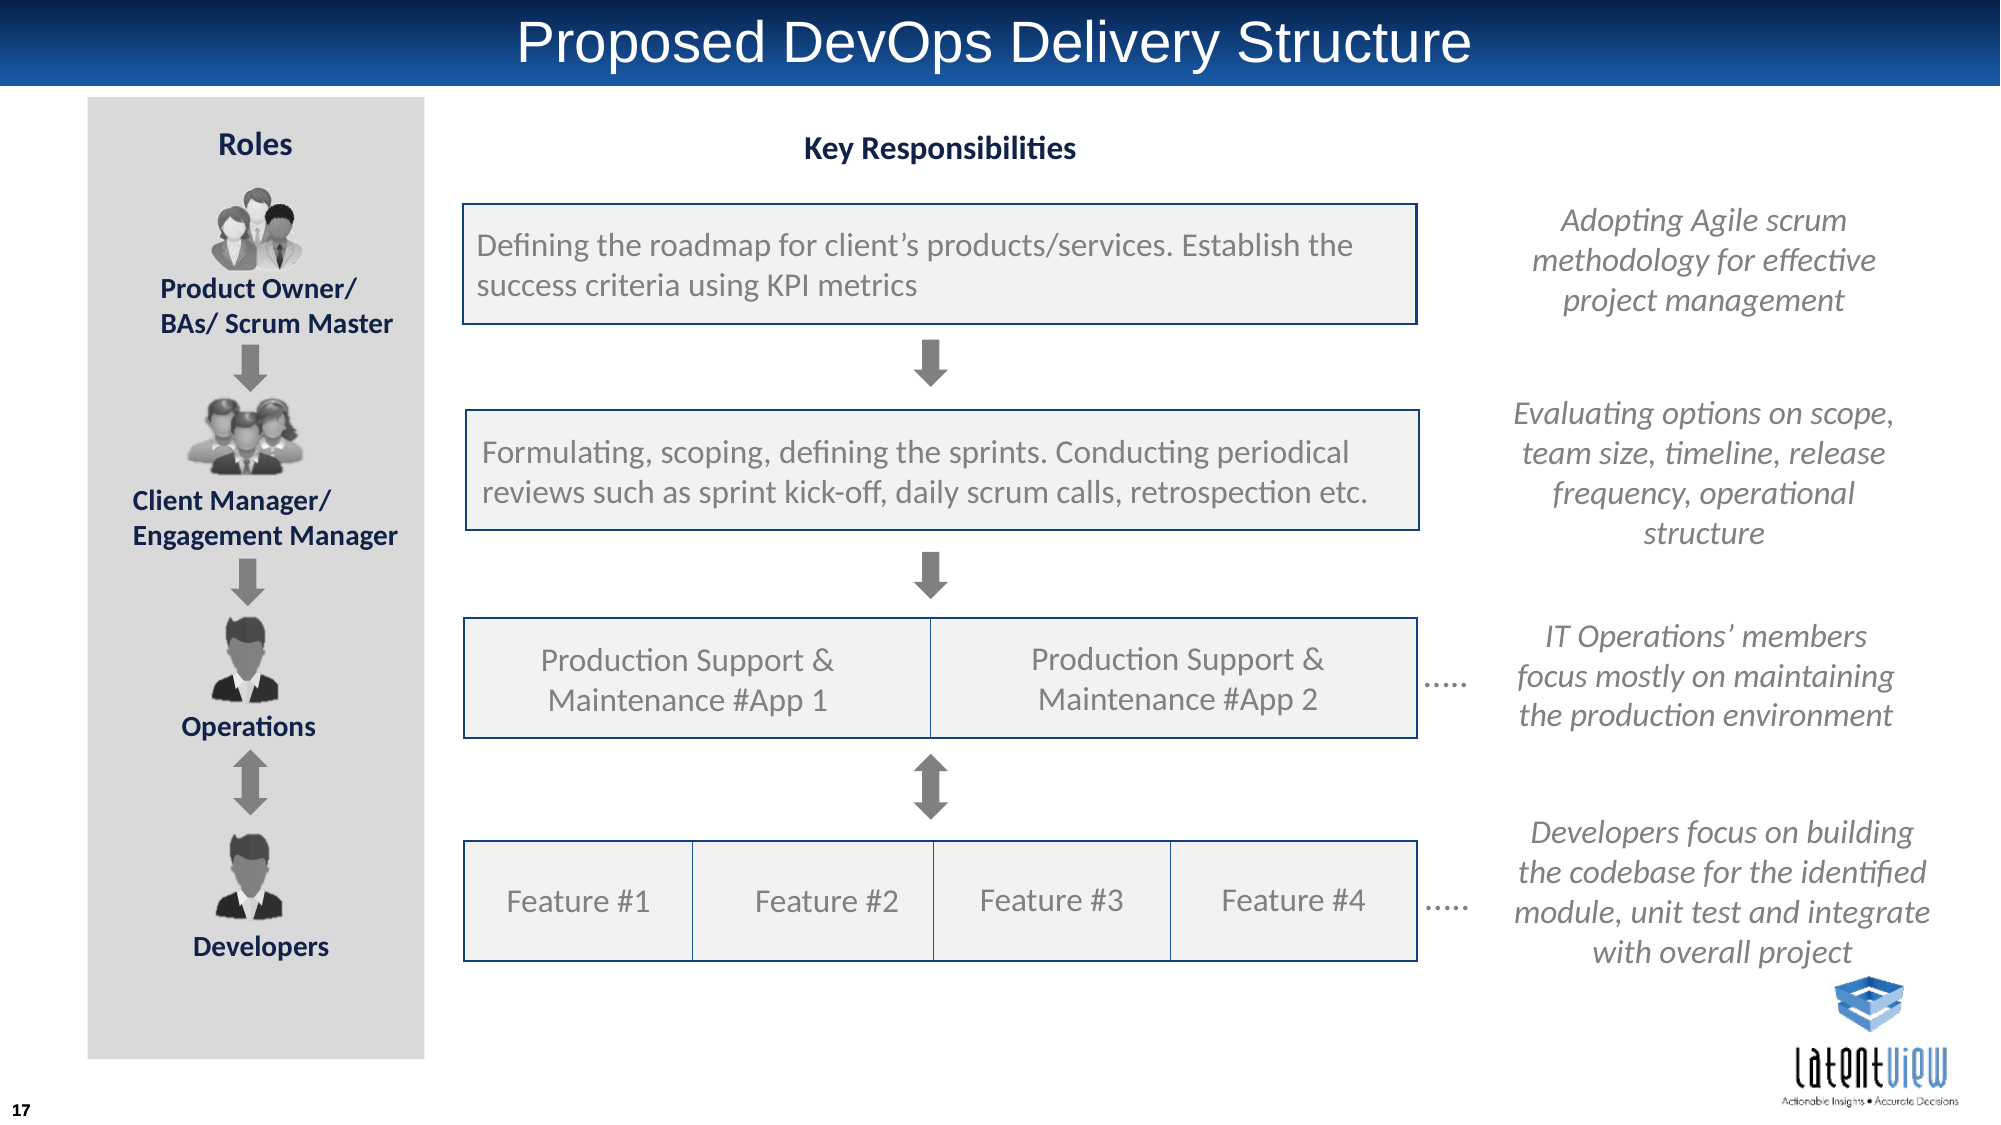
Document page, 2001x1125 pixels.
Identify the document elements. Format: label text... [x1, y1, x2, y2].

text_box Defining the roadmap for client’s products/services. Establish the success criteria using KPI metrics [461, 226, 1416, 301]
text_box Feature #4 [1181, 861, 1406, 936]
text_box ….. [1406, 858, 1490, 933]
text_box Feature #3 [939, 861, 1164, 936]
text_box Feature #1 [466, 861, 691, 937]
text_box [87, 96, 425, 1060]
text_box Key Responsibilities [740, 118, 1141, 174]
text_box Adopting Agile scrum methodology for effective project management [1490, 176, 1919, 340]
text_box Roles [185, 114, 326, 170]
picture [202, 825, 293, 932]
text_box Evaluating options on scope, team size, timeline, release frequency, operational structure [1490, 389, 1919, 553]
text_box [227, 557, 268, 608]
text_box [230, 748, 271, 817]
picture [198, 608, 289, 715]
picture [1754, 959, 1988, 1125]
text_box [230, 343, 271, 389]
text_box Developers focus on building the codebase for the identified module, unit test and integrate with overall project [1492, 808, 1954, 972]
picture [174, 389, 317, 485]
text_box [462, 203, 1418, 325]
text_box IT Operations’ members focus mostly on maintaining the production environment [1492, 592, 1921, 756]
text_box Formulating, scoping, defining the sprints. Conducting periodical reviews such as sprint kick-off, daily scrum calls, retrospection etc. [466, 433, 1421, 508]
text_box Production Support & Maintenance #App 2 [986, 639, 1371, 715]
text_box Operations [181, 707, 322, 743]
text_box [910, 752, 951, 822]
text_box Production Support & Maintenance #App 1 [495, 640, 880, 715]
text_box Product Owner/ BAs/ Scrum Master [160, 269, 417, 340]
text_box ….. [1404, 635, 1488, 710]
text_box [463, 617, 1418, 739]
text_box Developers [193, 927, 334, 963]
picture [195, 171, 316, 286]
text_box [910, 550, 951, 601]
text_box Feature #2 [934, 861, 939, 936]
text_box Client Manager/ Engagement Manager [132, 480, 404, 551]
text_box [465, 409, 1420, 531]
title Proposed DevOps Delivery Structure [98, 9, 1894, 77]
text_box Feature #2 [714, 861, 933, 936]
text_box [910, 338, 951, 389]
text_box [463, 840, 1418, 962]
